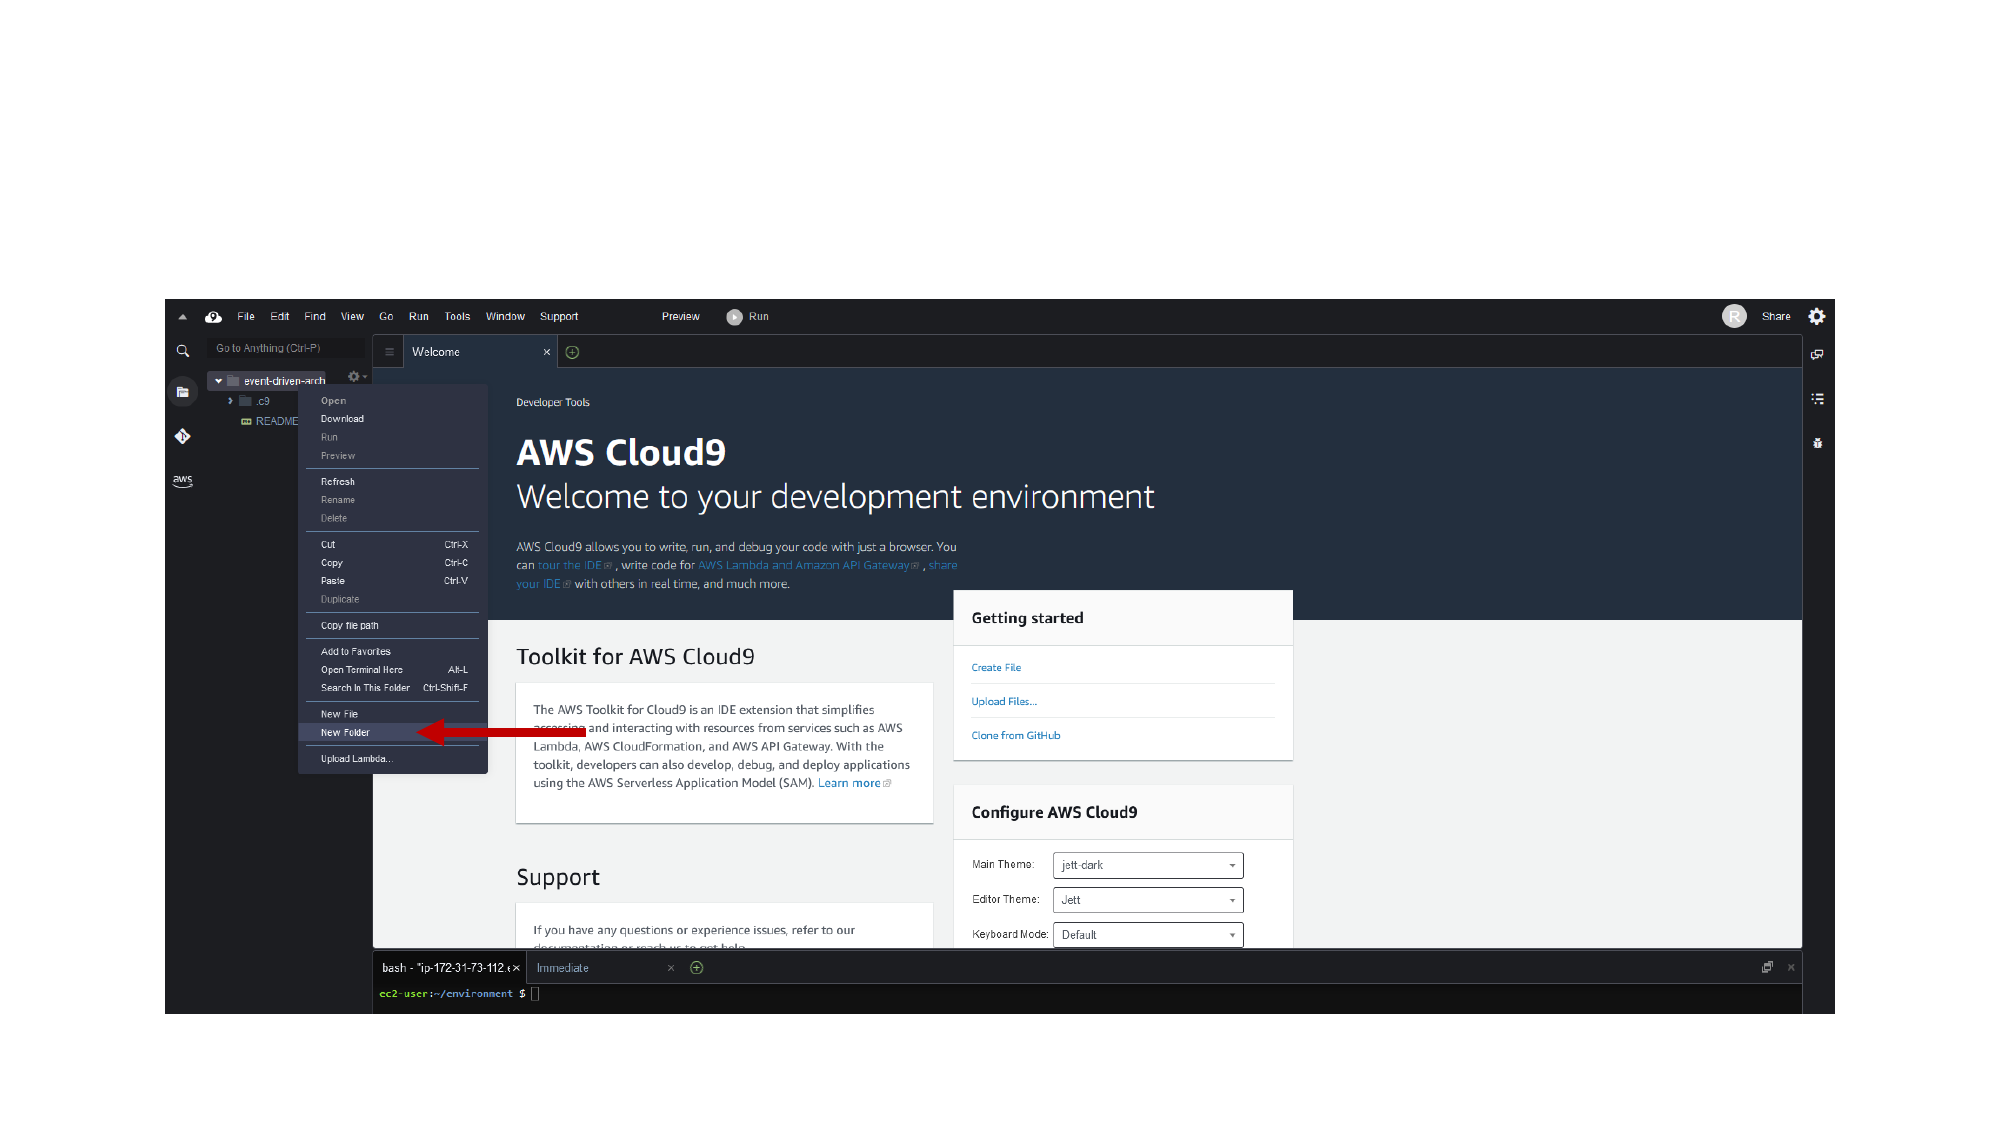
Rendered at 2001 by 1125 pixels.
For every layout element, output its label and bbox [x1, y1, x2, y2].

list [165, 299, 1835, 1014]
